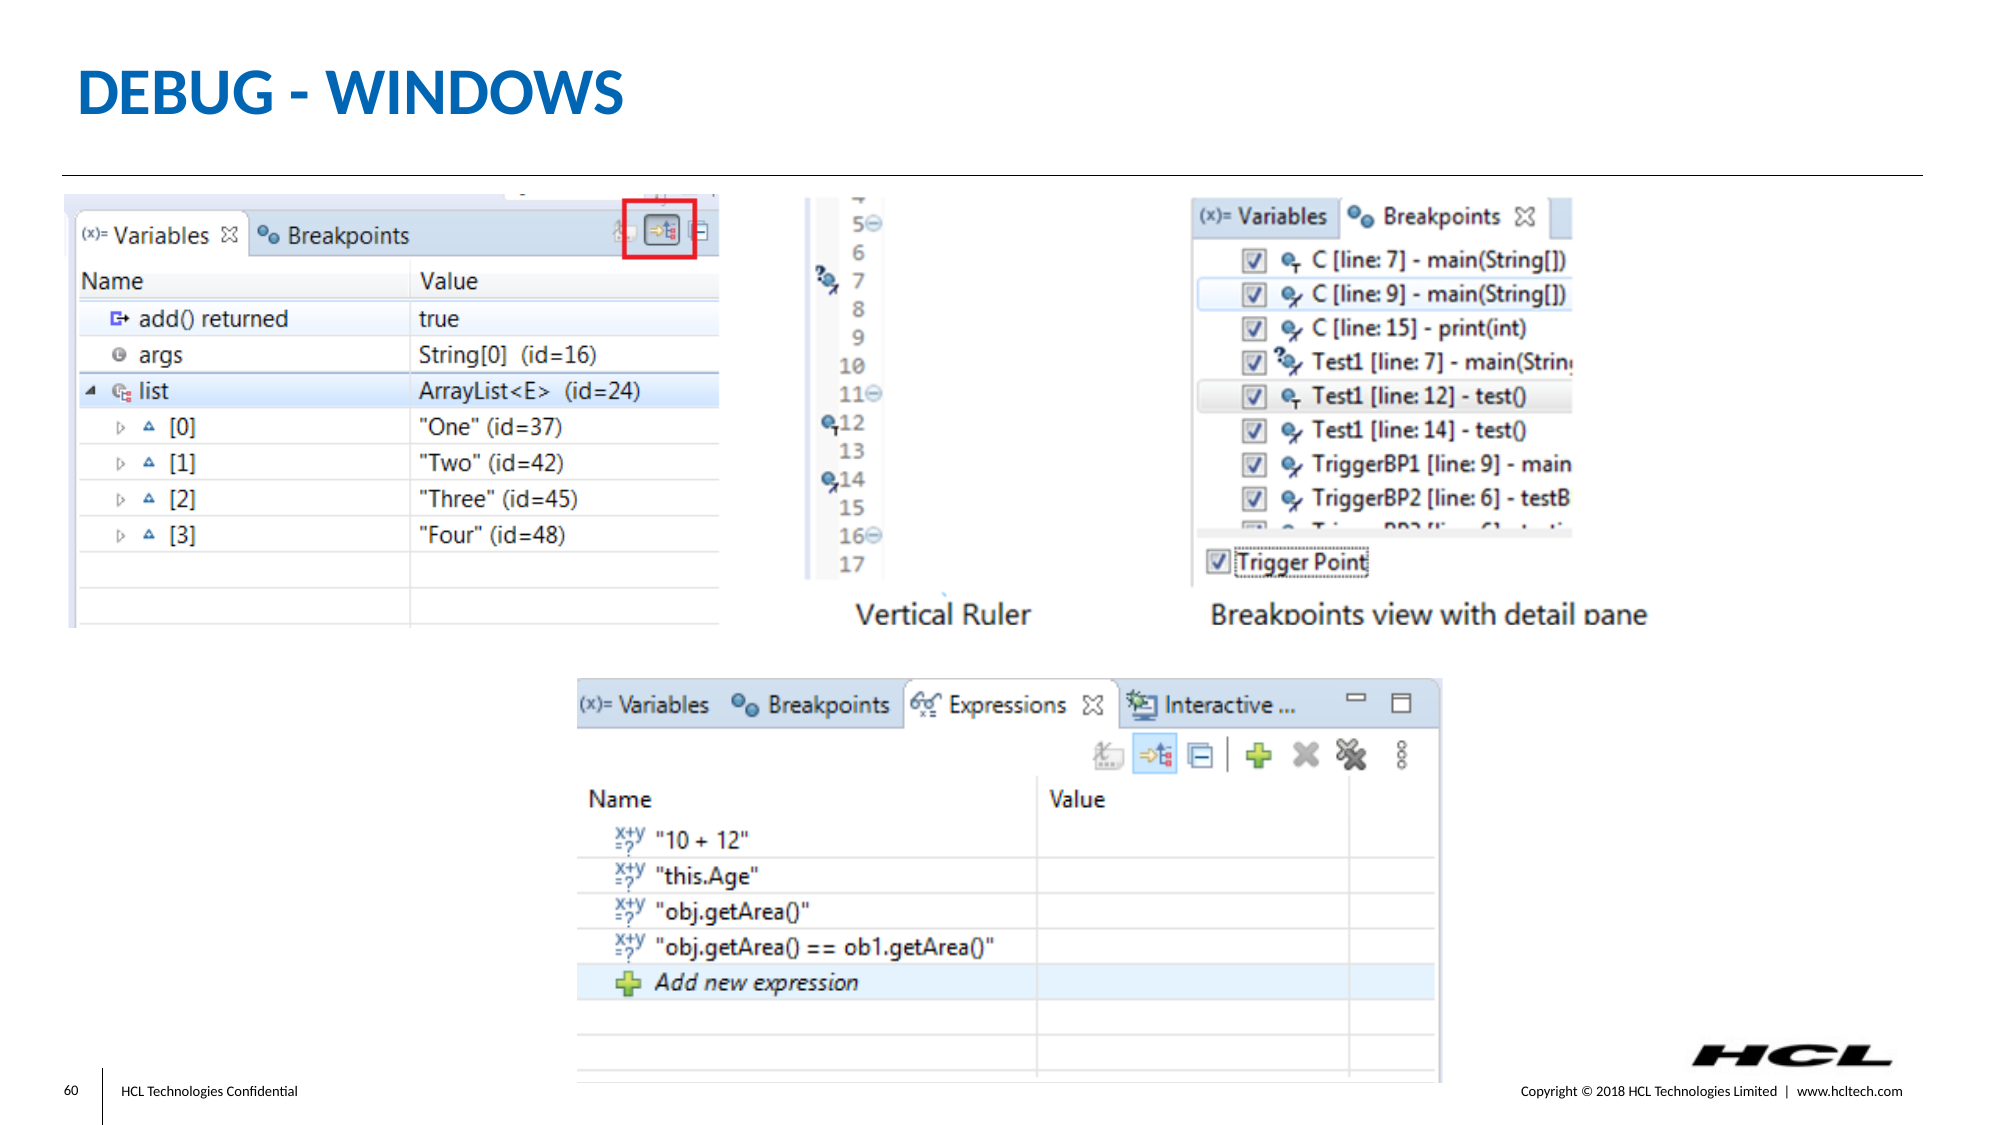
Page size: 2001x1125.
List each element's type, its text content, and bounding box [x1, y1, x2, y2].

picture [64, 194, 724, 628]
picture [1660, 1024, 1924, 1080]
picture [799, 196, 1663, 636]
picture [577, 678, 1443, 1083]
title Debug - Windows [62, 42, 1781, 144]
